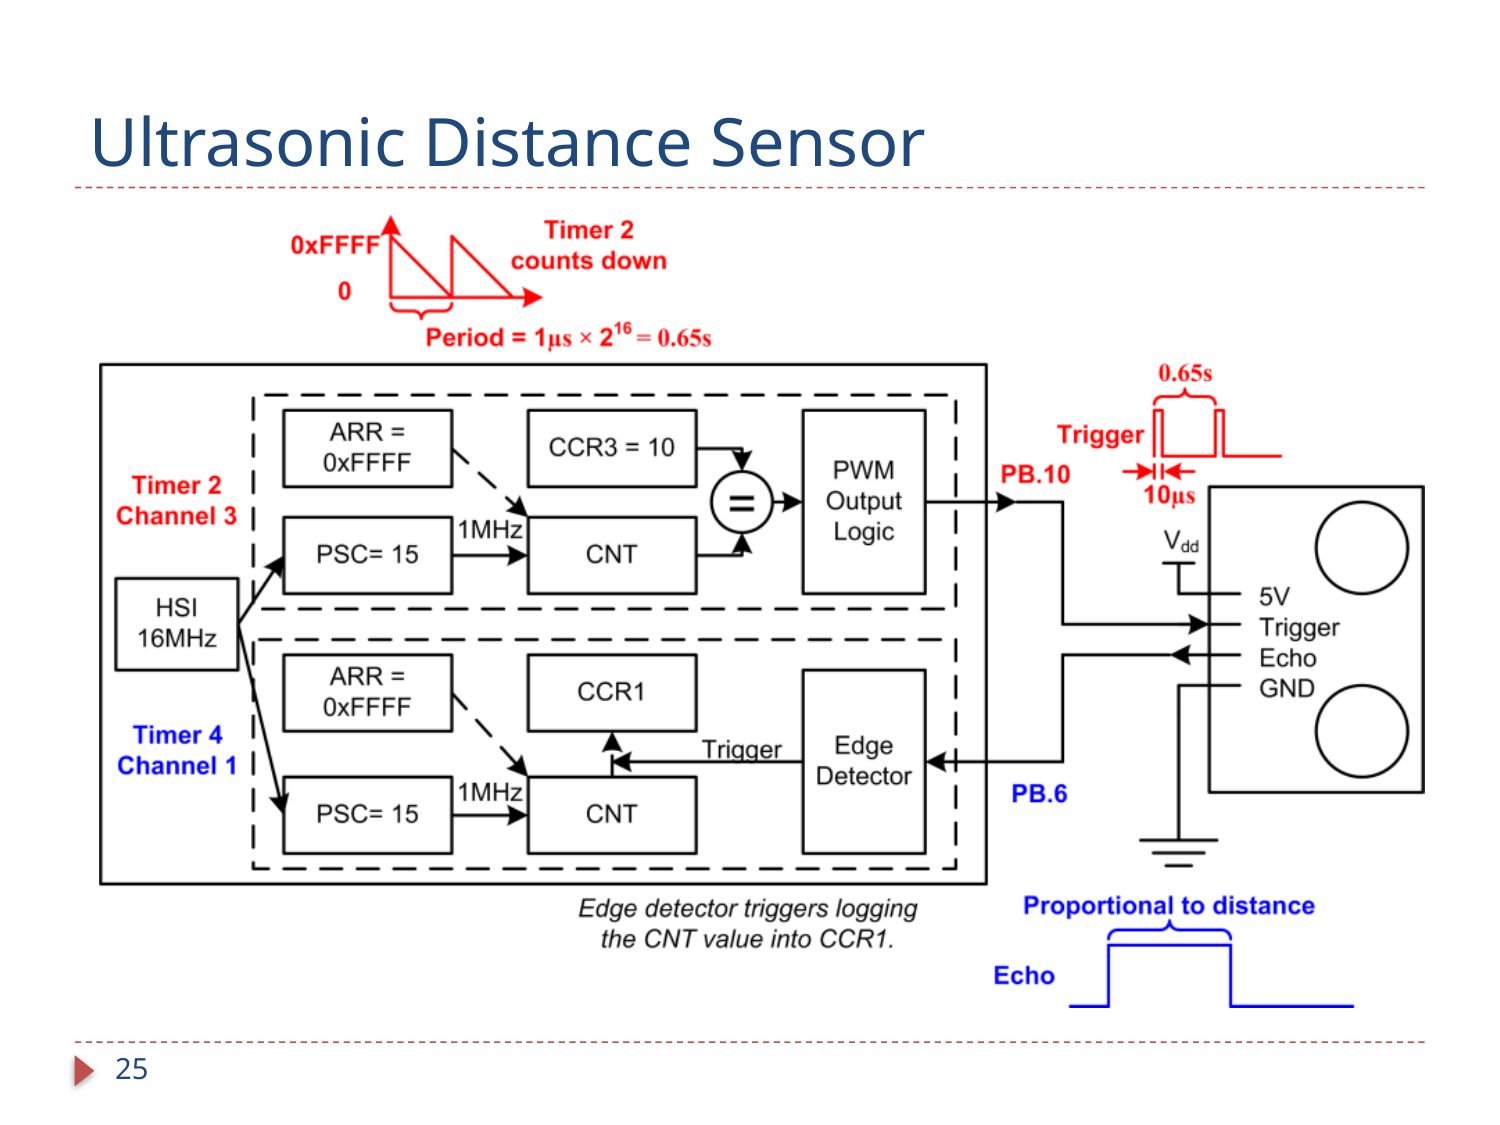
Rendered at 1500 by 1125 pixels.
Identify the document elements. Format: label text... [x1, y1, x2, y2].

title Ultrasonic Distance Sensor [75, 24, 1425, 188]
picture [99, 212, 1426, 1008]
slide_number 25 [100, 1042, 426, 1103]
